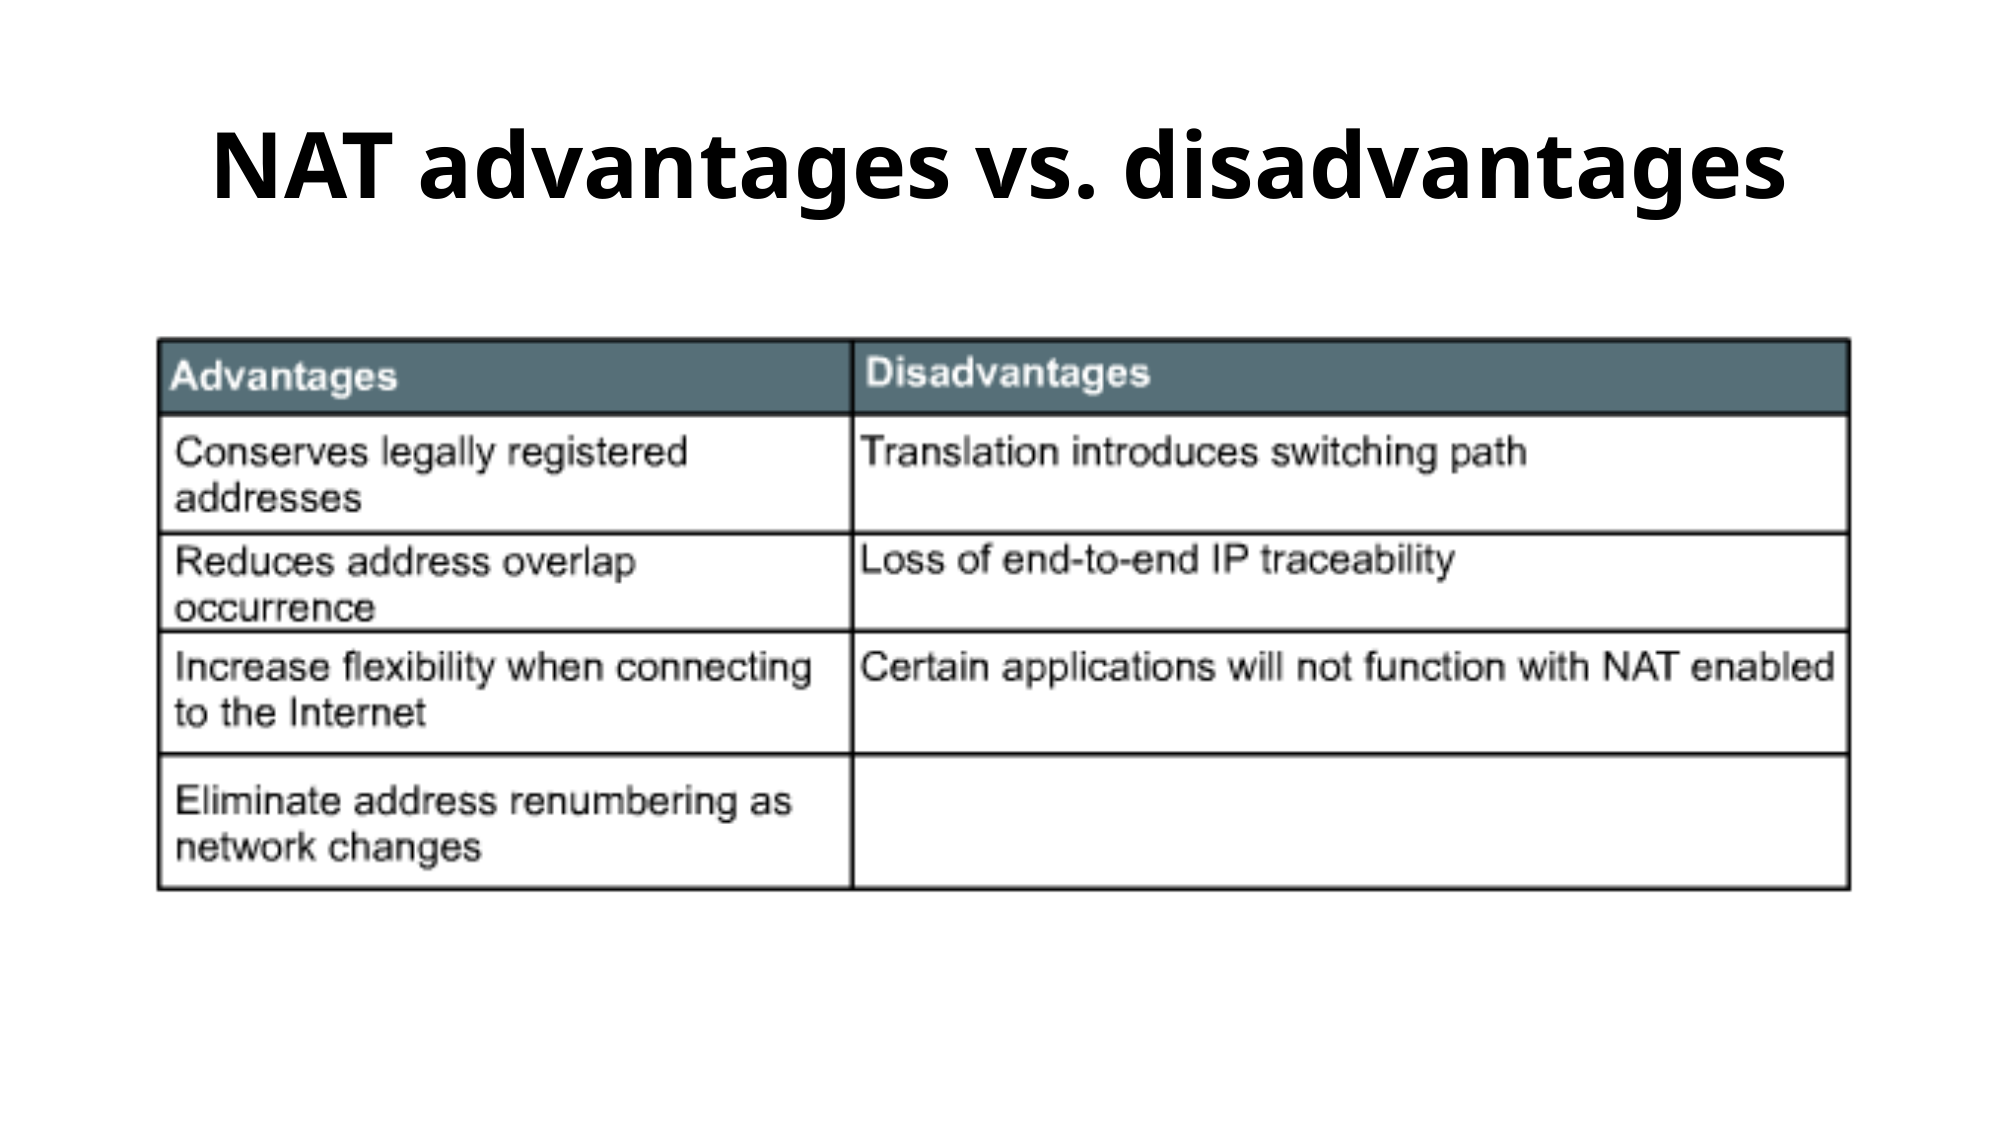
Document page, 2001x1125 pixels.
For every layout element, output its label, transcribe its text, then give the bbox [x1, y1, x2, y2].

picture [137, 335, 1864, 904]
title NAT advantages vs. disadvantages [137, 59, 1863, 278]
